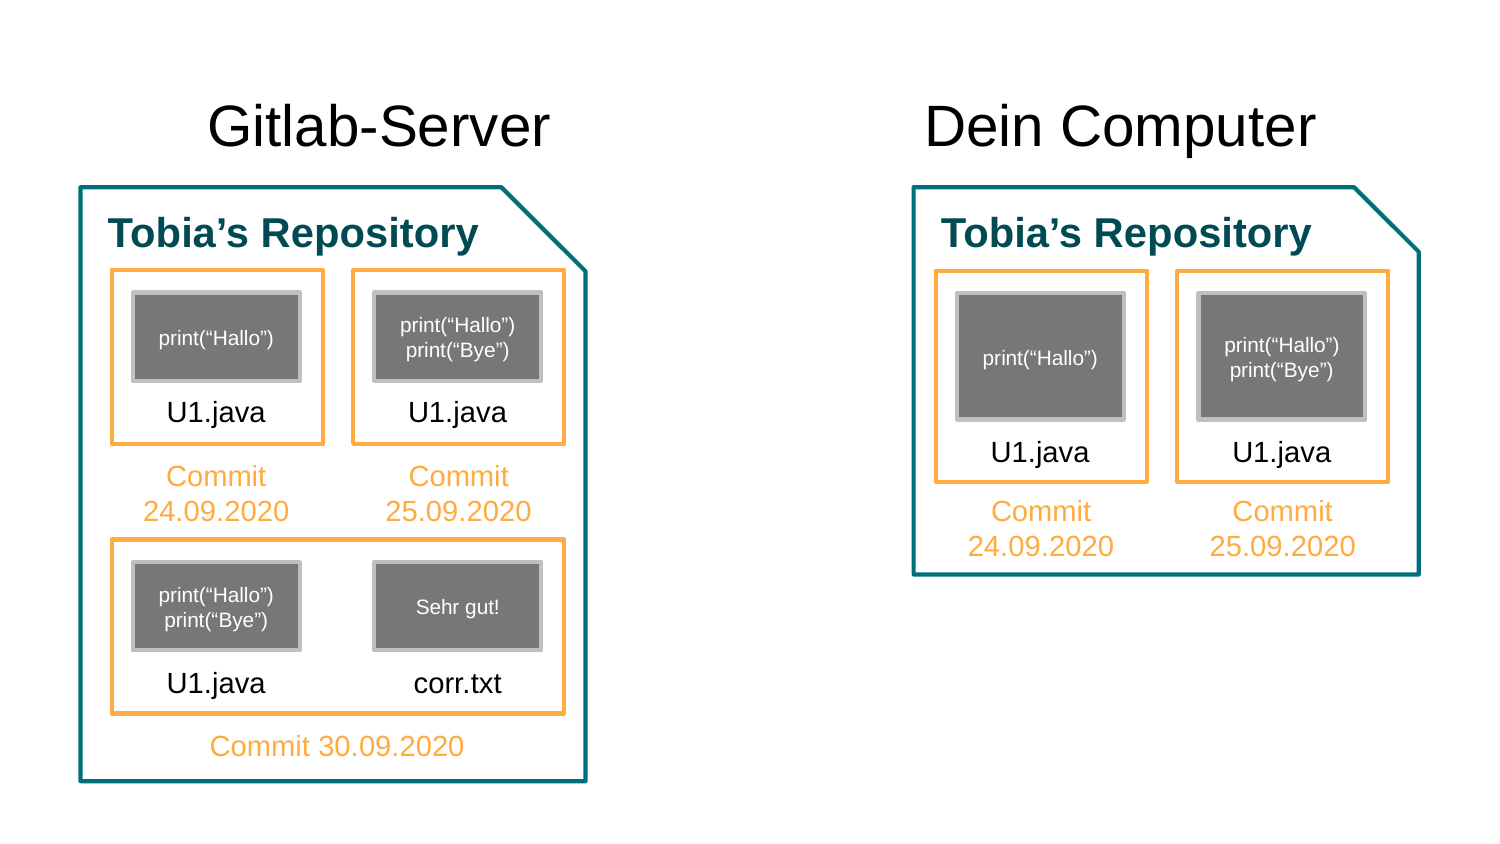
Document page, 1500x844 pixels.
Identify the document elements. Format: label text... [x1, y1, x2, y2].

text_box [80, 186, 586, 782]
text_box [913, 186, 1419, 575]
title Gitlab-Server [51, 72, 708, 167]
text_box Dein Computer [792, 72, 1449, 167]
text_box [1176, 270, 1389, 571]
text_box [935, 270, 1147, 571]
